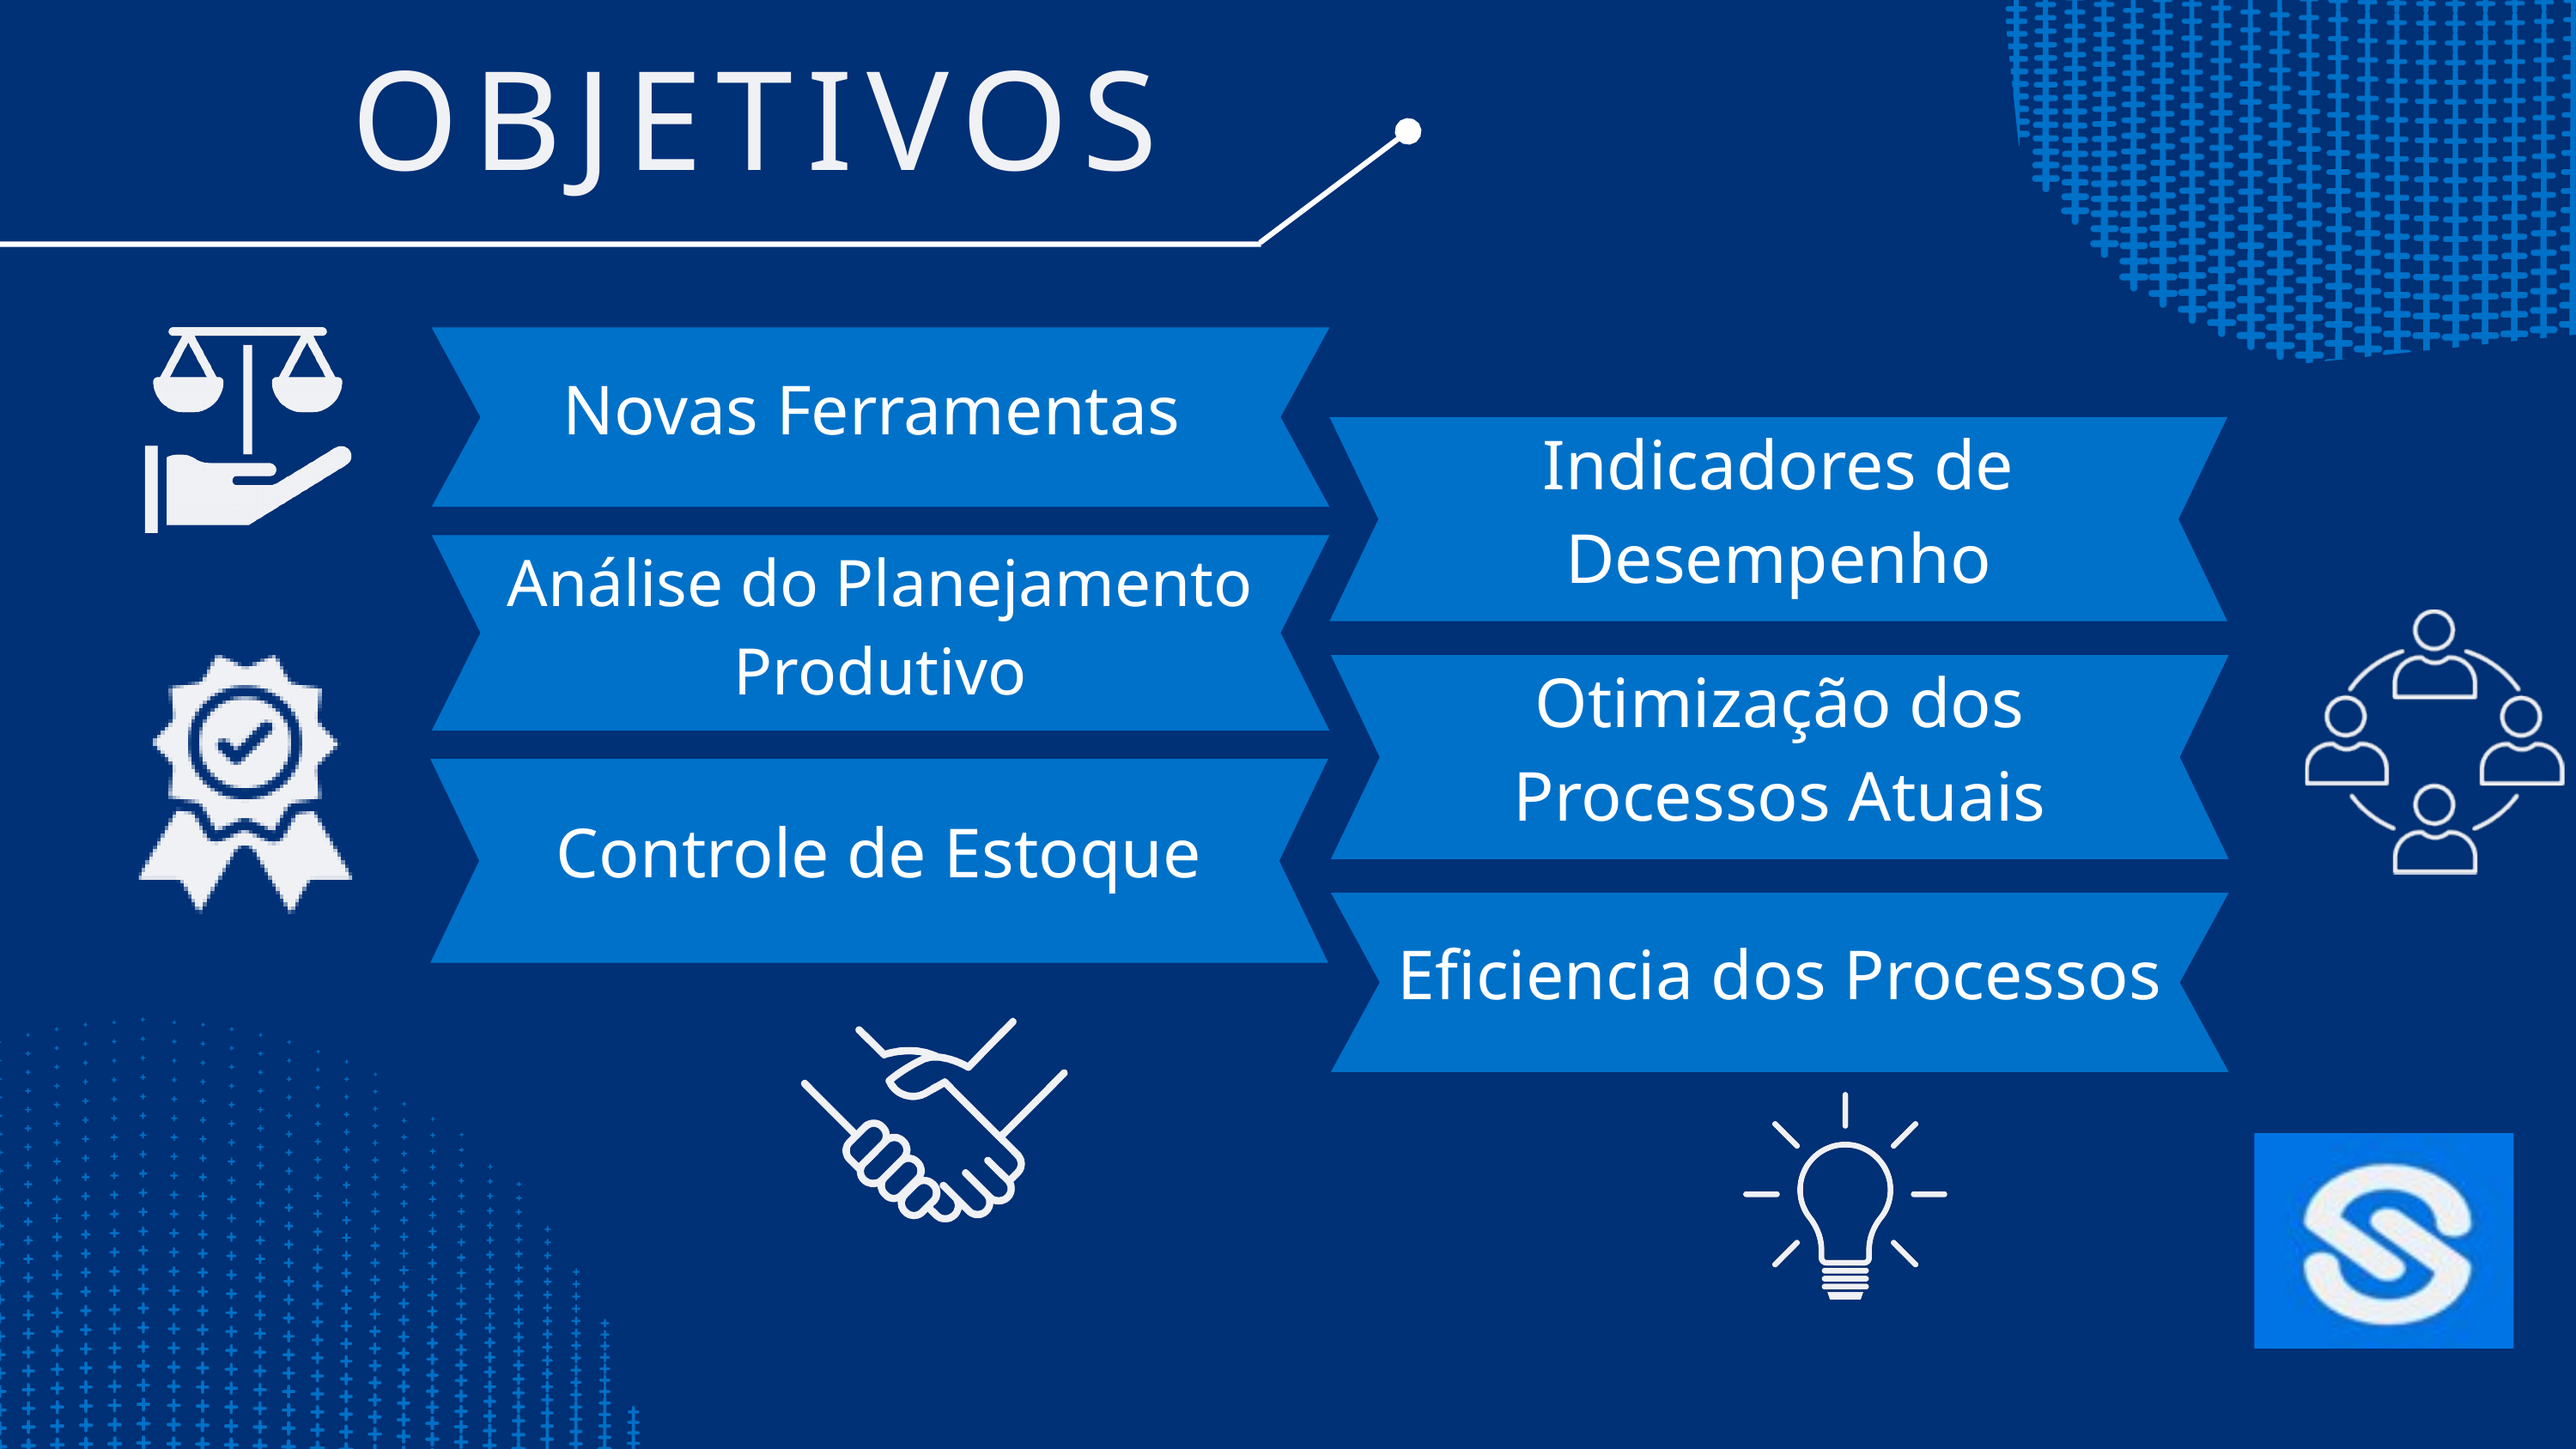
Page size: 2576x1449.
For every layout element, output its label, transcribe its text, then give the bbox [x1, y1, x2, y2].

text_box [0, 1017, 644, 1449]
text_box OBJETIVOS [101, 53, 1408, 198]
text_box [431, 535, 1330, 731]
text_box [800, 1017, 1068, 1222]
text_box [1329, 416, 2228, 621]
text_box [2305, 609, 2565, 875]
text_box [429, 758, 1329, 963]
text_box [144, 327, 353, 533]
text_box [2003, 0, 2576, 391]
text_box [2254, 1133, 2514, 1349]
text_box [1260, 122, 1418, 243]
text_box [1743, 1092, 1947, 1300]
text_box [138, 655, 353, 915]
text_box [1330, 654, 2229, 860]
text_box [431, 327, 1330, 507]
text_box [1330, 892, 2229, 1073]
